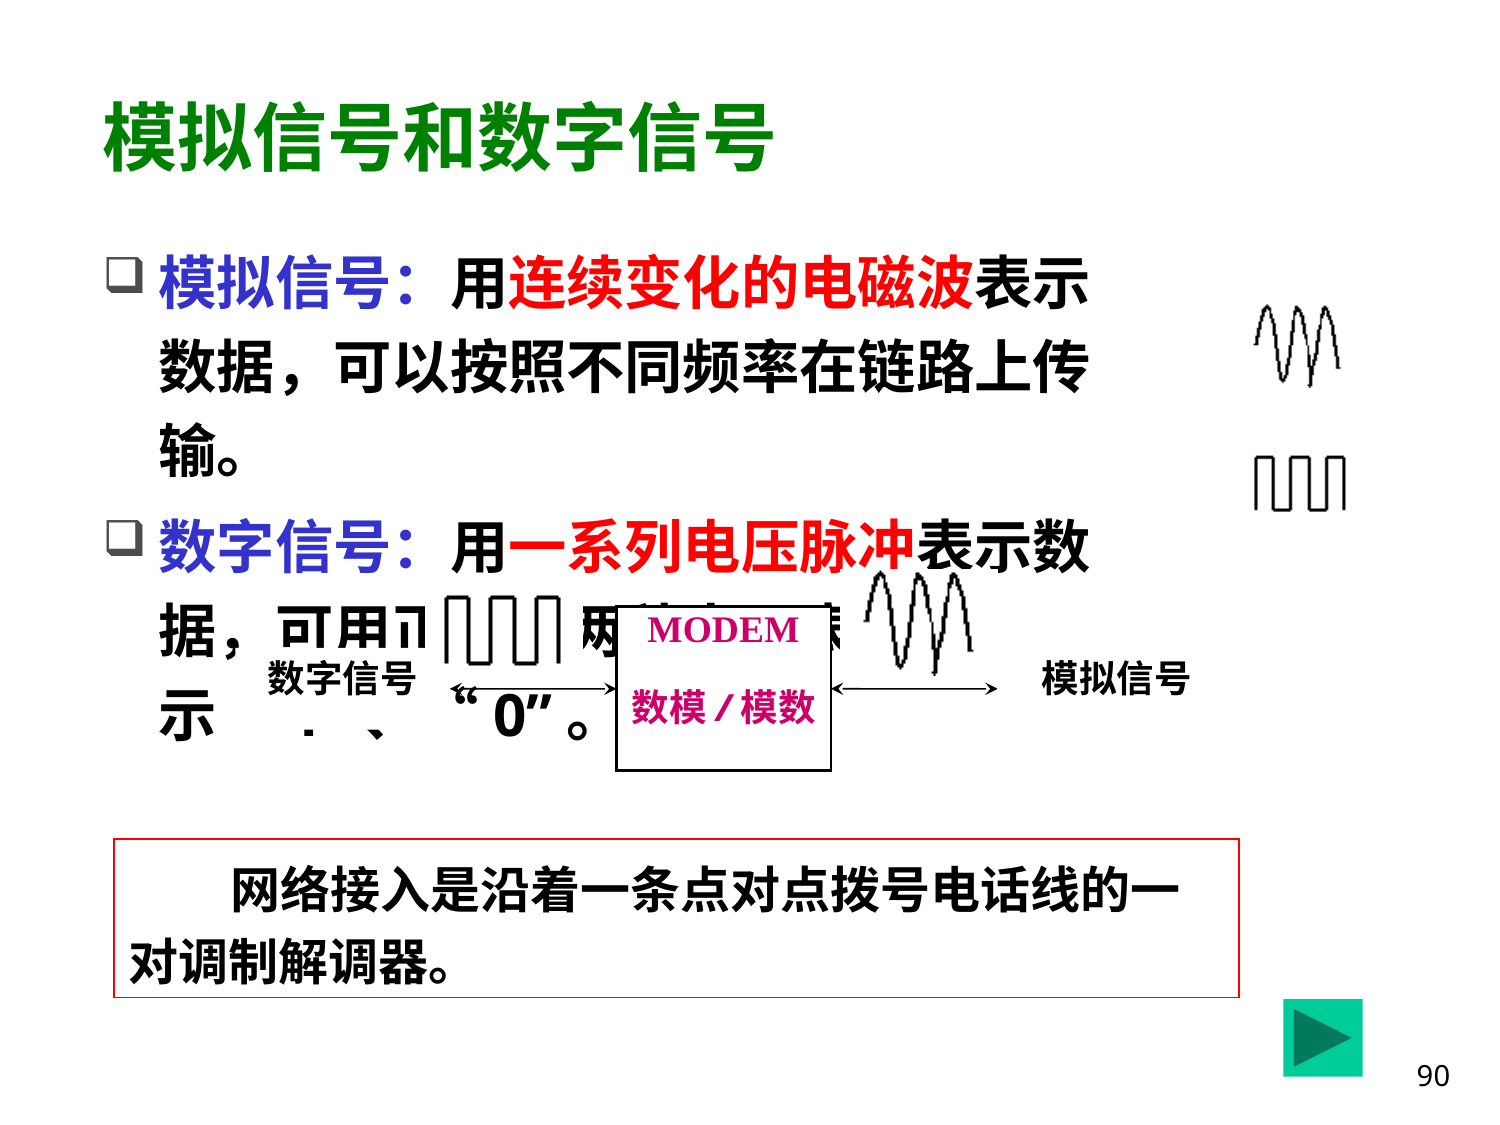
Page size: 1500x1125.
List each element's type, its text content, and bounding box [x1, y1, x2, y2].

title 模拟信号和数字信号 [87, 67, 1466, 204]
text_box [235, 569, 1236, 771]
list 模拟信号：用连续变化的电磁波表示数据，可以按照不同频率在链路上传输。 数字信号：用一系列电压脉冲表示数据，可用正、负两种电平表示“1”、“0”。 [87, 224, 1110, 590]
text_box [1283, 999, 1363, 1077]
slide_number 90 [1362, 1050, 1466, 1125]
picture [1238, 448, 1363, 520]
text_box 网络接入是沿着一条点对点拨号电话线的一对调制解调器。 [113, 838, 1239, 998]
picture [1235, 303, 1360, 389]
